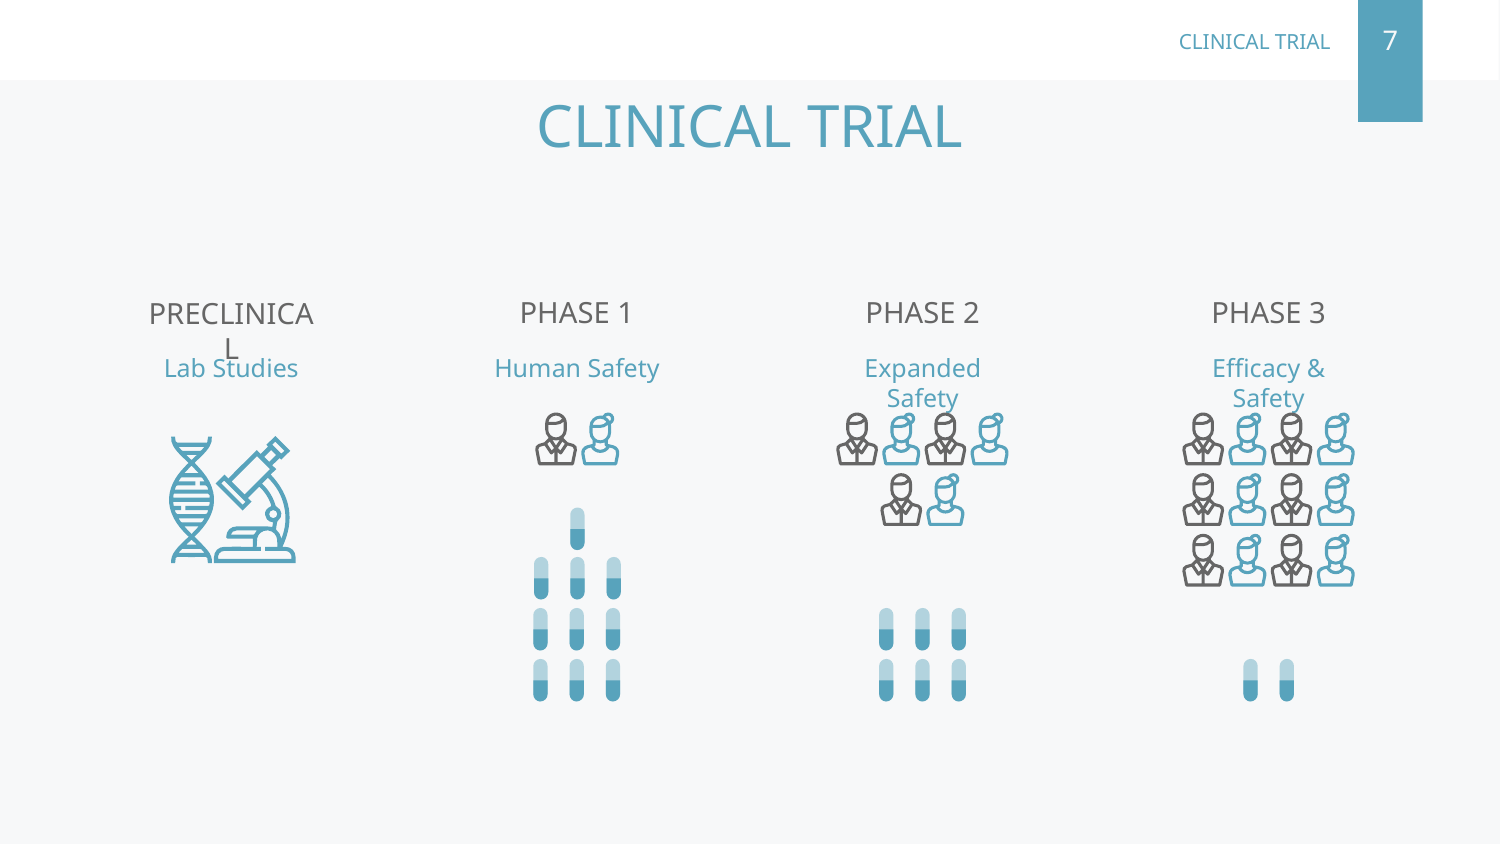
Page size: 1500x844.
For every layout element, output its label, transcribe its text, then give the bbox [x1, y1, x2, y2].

title Lab Studies [130, 337, 333, 380]
title CLINICAL TRIAL [322, 46, 1178, 202]
title Efficacy & Safety [1167, 337, 1370, 380]
slide_number 7 [1345, 8, 1436, 74]
title CLINICAL TRIAL [646, 14, 1345, 68]
title PHASE 3 [1167, 279, 1370, 337]
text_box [534, 412, 621, 466]
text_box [166, 435, 296, 564]
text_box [1243, 658, 1295, 702]
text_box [835, 412, 1010, 527]
title PHASE 2 [821, 279, 1025, 337]
title Human Safety [475, 337, 679, 380]
title Expanded Safety [821, 337, 1025, 380]
title PRECLINICAL [130, 280, 333, 337]
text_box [533, 507, 621, 702]
title PHASE 1 [475, 279, 679, 337]
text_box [1181, 412, 1356, 587]
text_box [878, 607, 967, 702]
